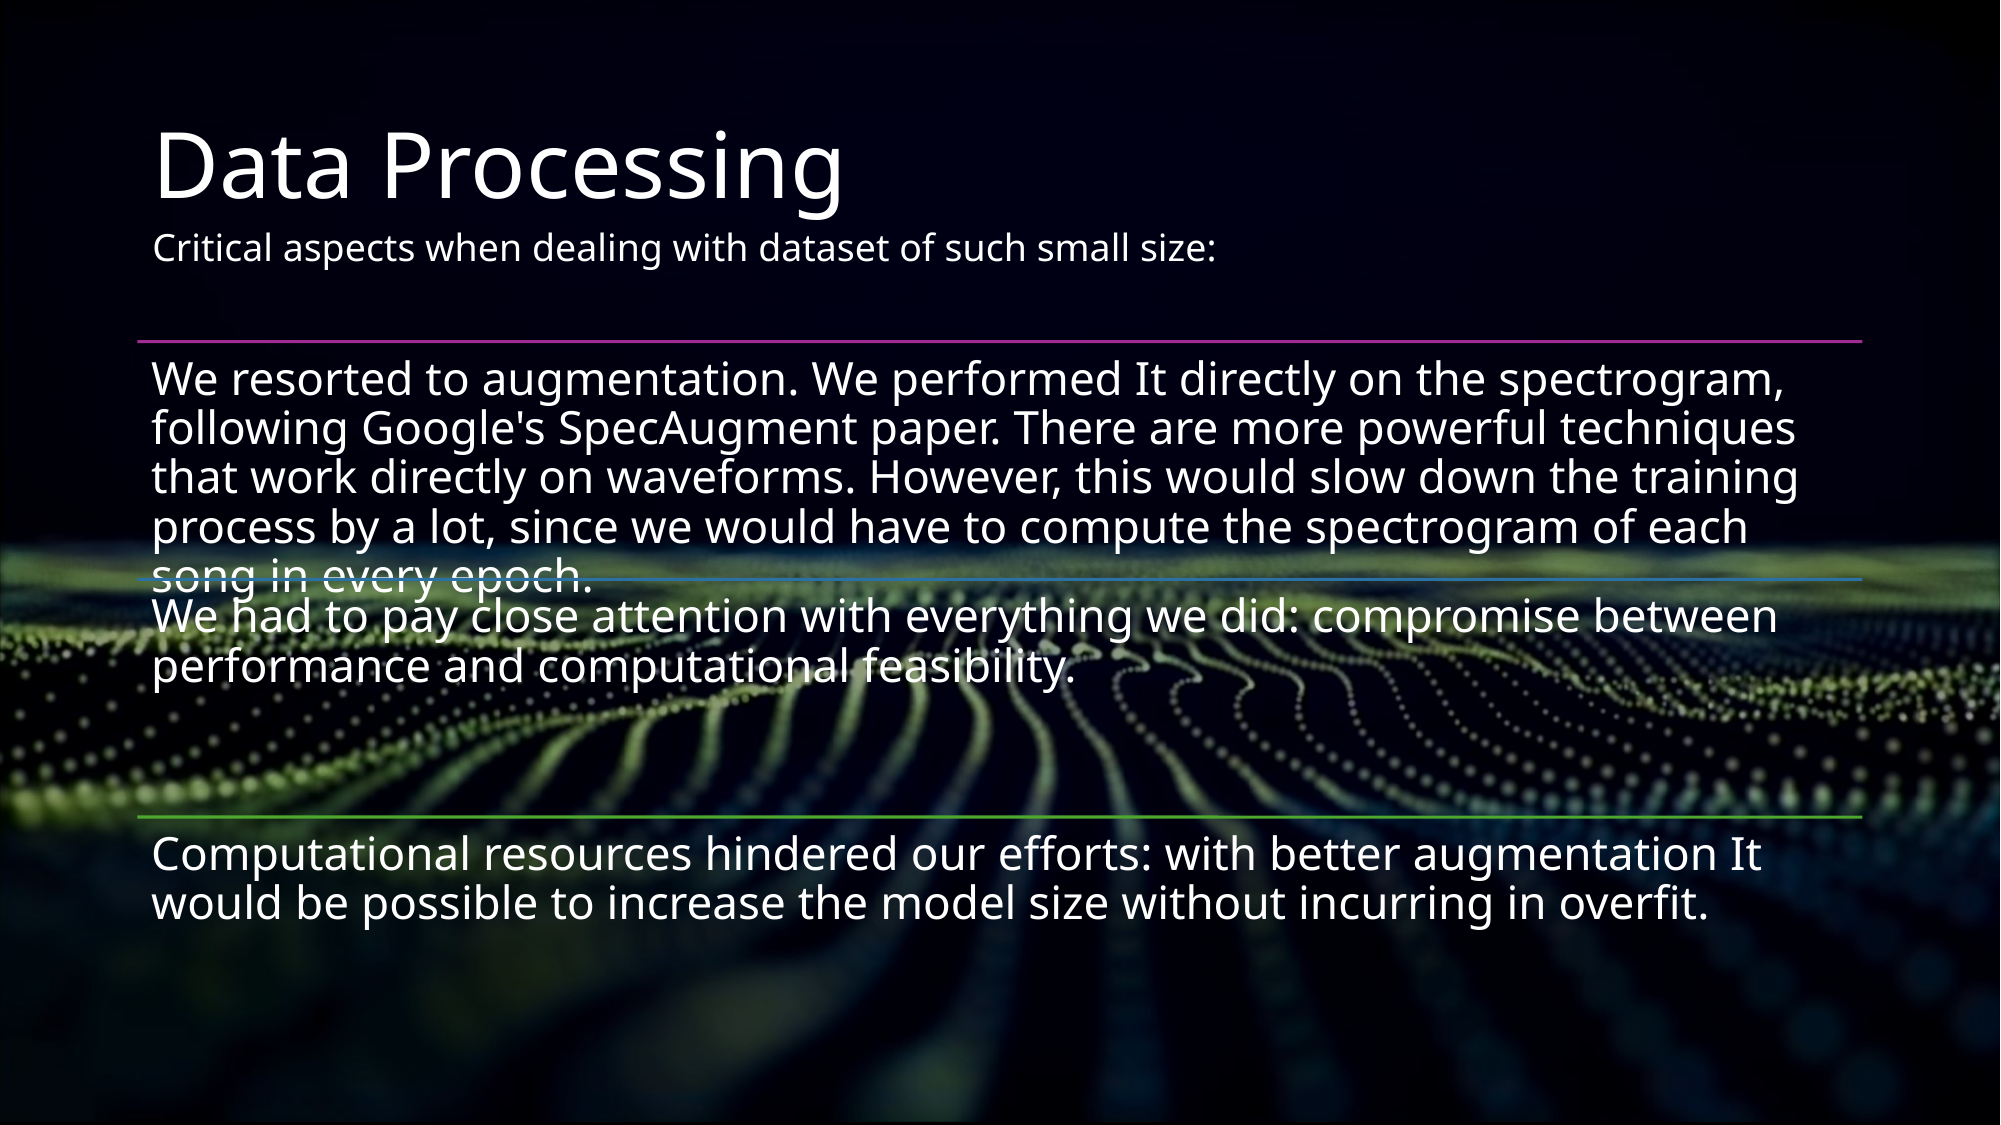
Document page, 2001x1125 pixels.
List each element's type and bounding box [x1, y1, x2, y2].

text_box [136, 340, 1863, 1056]
picture [0, 0, 2000, 1123]
